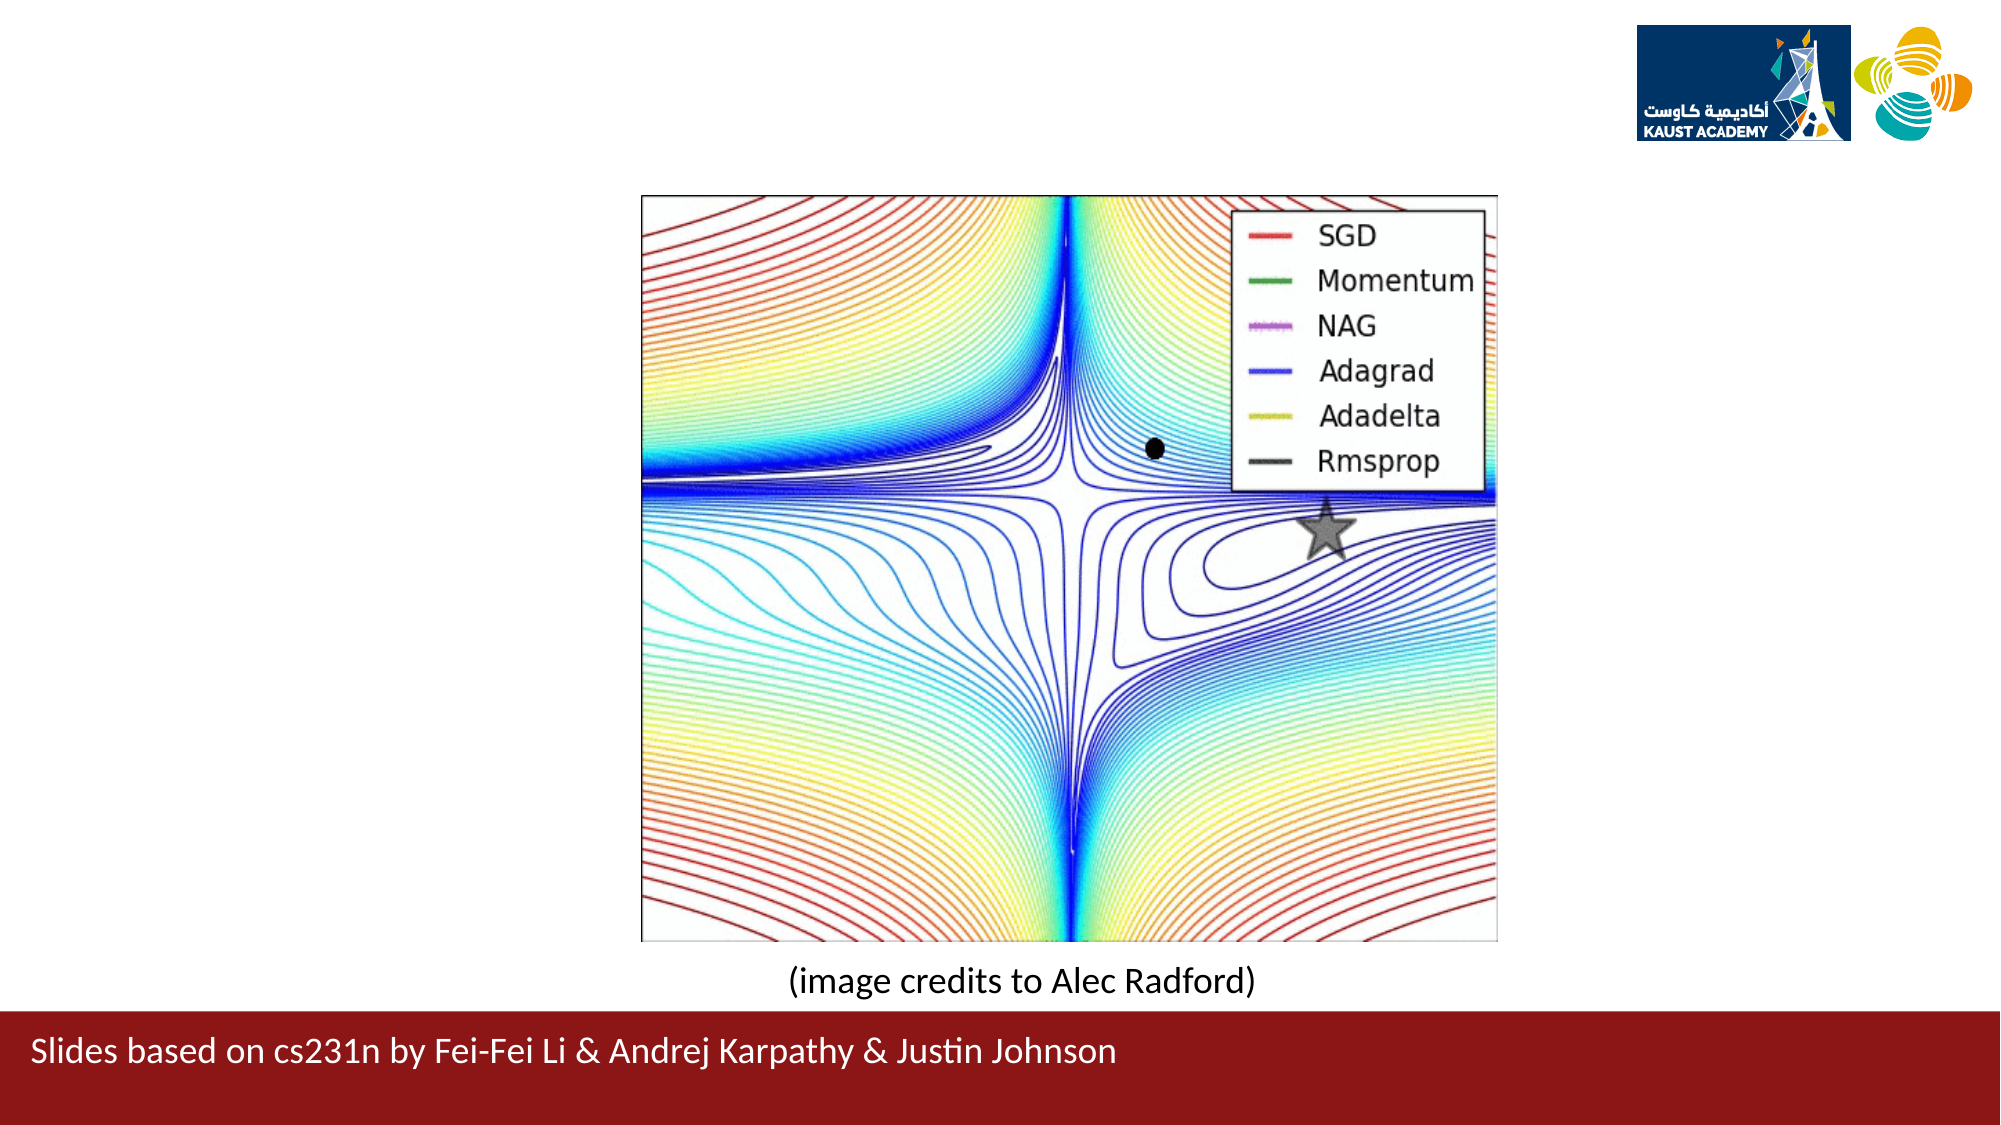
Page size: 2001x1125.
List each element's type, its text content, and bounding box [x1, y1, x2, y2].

picture [641, 195, 1498, 942]
text_box The effects of different update formulas [276, 34, 1724, 171]
text_box (image credits to Alec Radford) [772, 941, 1724, 996]
picture [1637, 25, 1978, 141]
